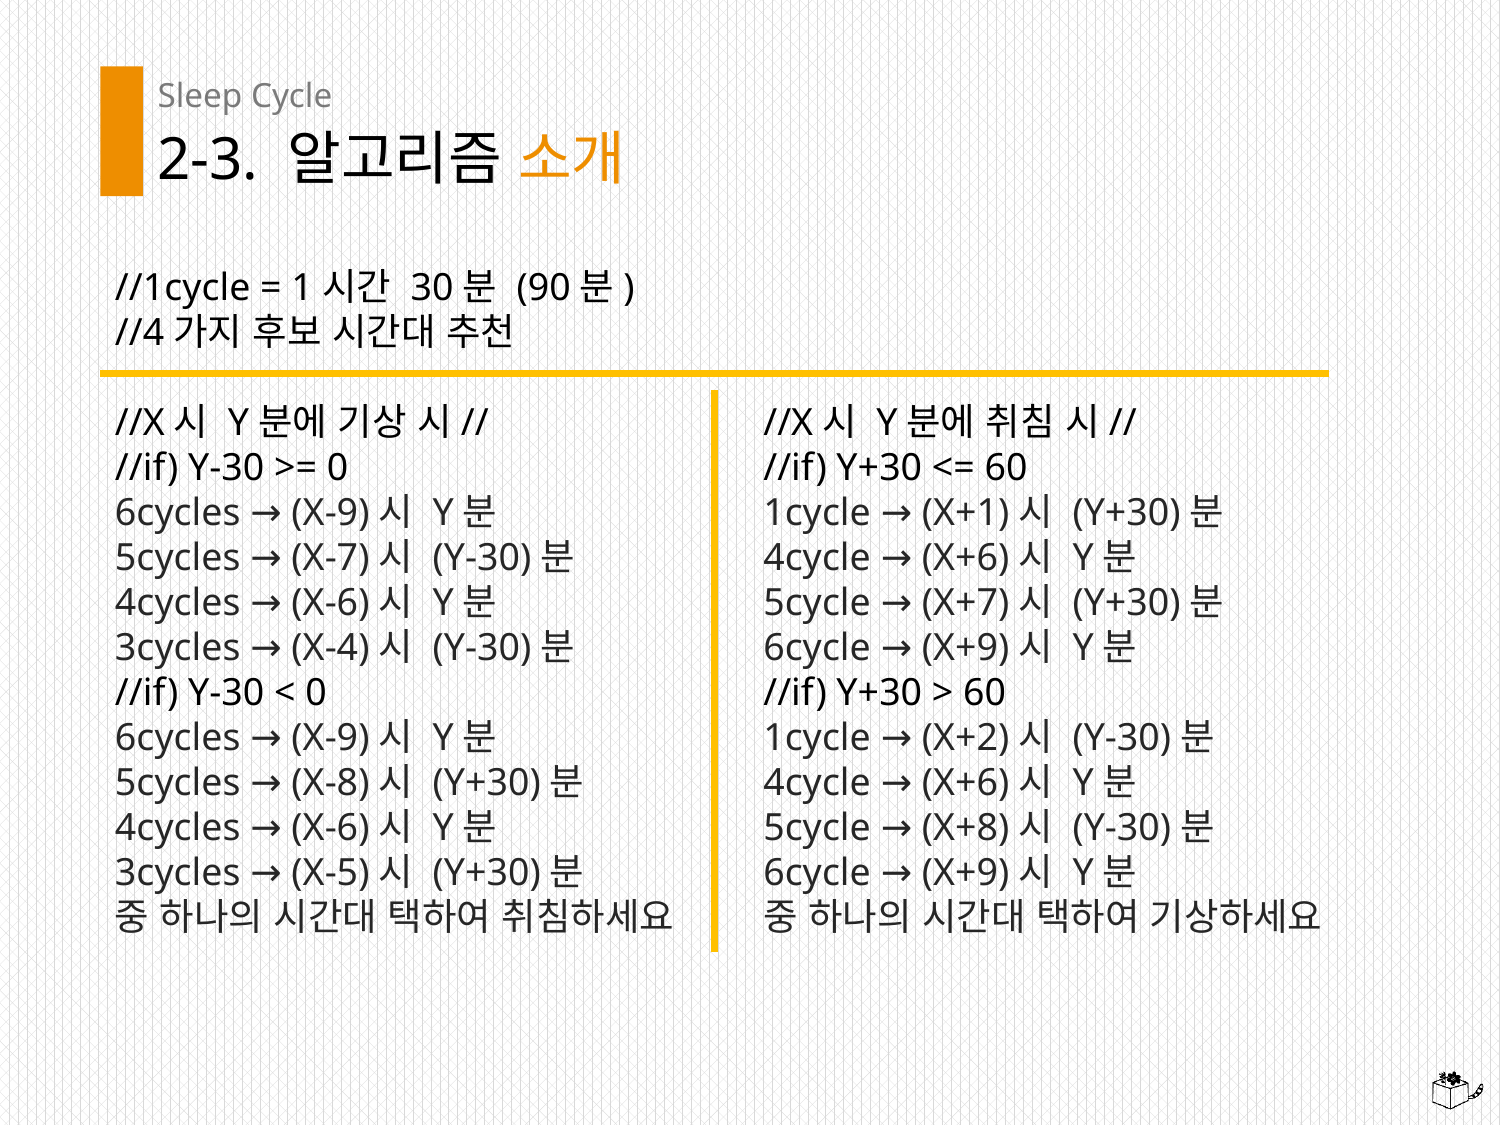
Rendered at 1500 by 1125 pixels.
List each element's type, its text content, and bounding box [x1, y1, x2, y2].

text_box //X시 Y분에 취침 시// //if) Y+30 <= 60 1cycle → (X+1)시 (Y+30)분 4cycle → (X+6)시 Y분 5cycle → (X+7)시 (Y+30)분 6cycle → (X+9)시 Y분 //if) Y+30 > 60 1cycle → (X+2)시 (Y-30)분 4cycle → (X+6)시 Y분 5cycle → (X+8)시 (Y-30)분 6cycle → (X+9)시 Y분 중 하나의 시간대 택하여 기상하세요 [748, 390, 1446, 946]
text_box //1cycle = 1시간 30분 (90분) //4가지 후보 시간대 추천 //X시 Y분에 기상 시// //if) Y-30 >= 0 6cycles → (X-9)시 Y분 5cycles → (X-7)시 (Y-30)분 4cycles → (X-6)시 Y분 3cycles → (X-4)시 (Y-30)분 //if) Y-30 < 0 6cycles → (X-9)시 Y분 5cycles → (X-8)시 (Y+30)분 4cycles → (X-6)시 Y분 3cycles → (X-5)시 (Y+30)분 중 하나의 시간대 택하여 취침하세요 [100, 255, 702, 370]
picture [1422, 1058, 1489, 1124]
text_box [100, 66, 1140, 200]
text_box //1cycle = 1시간 30분 (90분) //4가지 후보 시간대 추천 //X시 Y분에 기상 시// //if) Y-30 >= 0 6cycles → (X-9)시 Y분 5cycles → (X-7)시 (Y-30)분 4cycles → (X-6)시 Y분 3cycles → (X-4)시 (Y-30)분 //if) Y-30 < 0 6cycles → (X-9)시 Y분 5cycles → (X-8)시 (Y+30)분 4cycles → (X-6)시 Y분 3cycles → (X-5)시 (Y+30)분 중 하나의 시간대 택하여 취침하세요 [100, 381, 702, 946]
